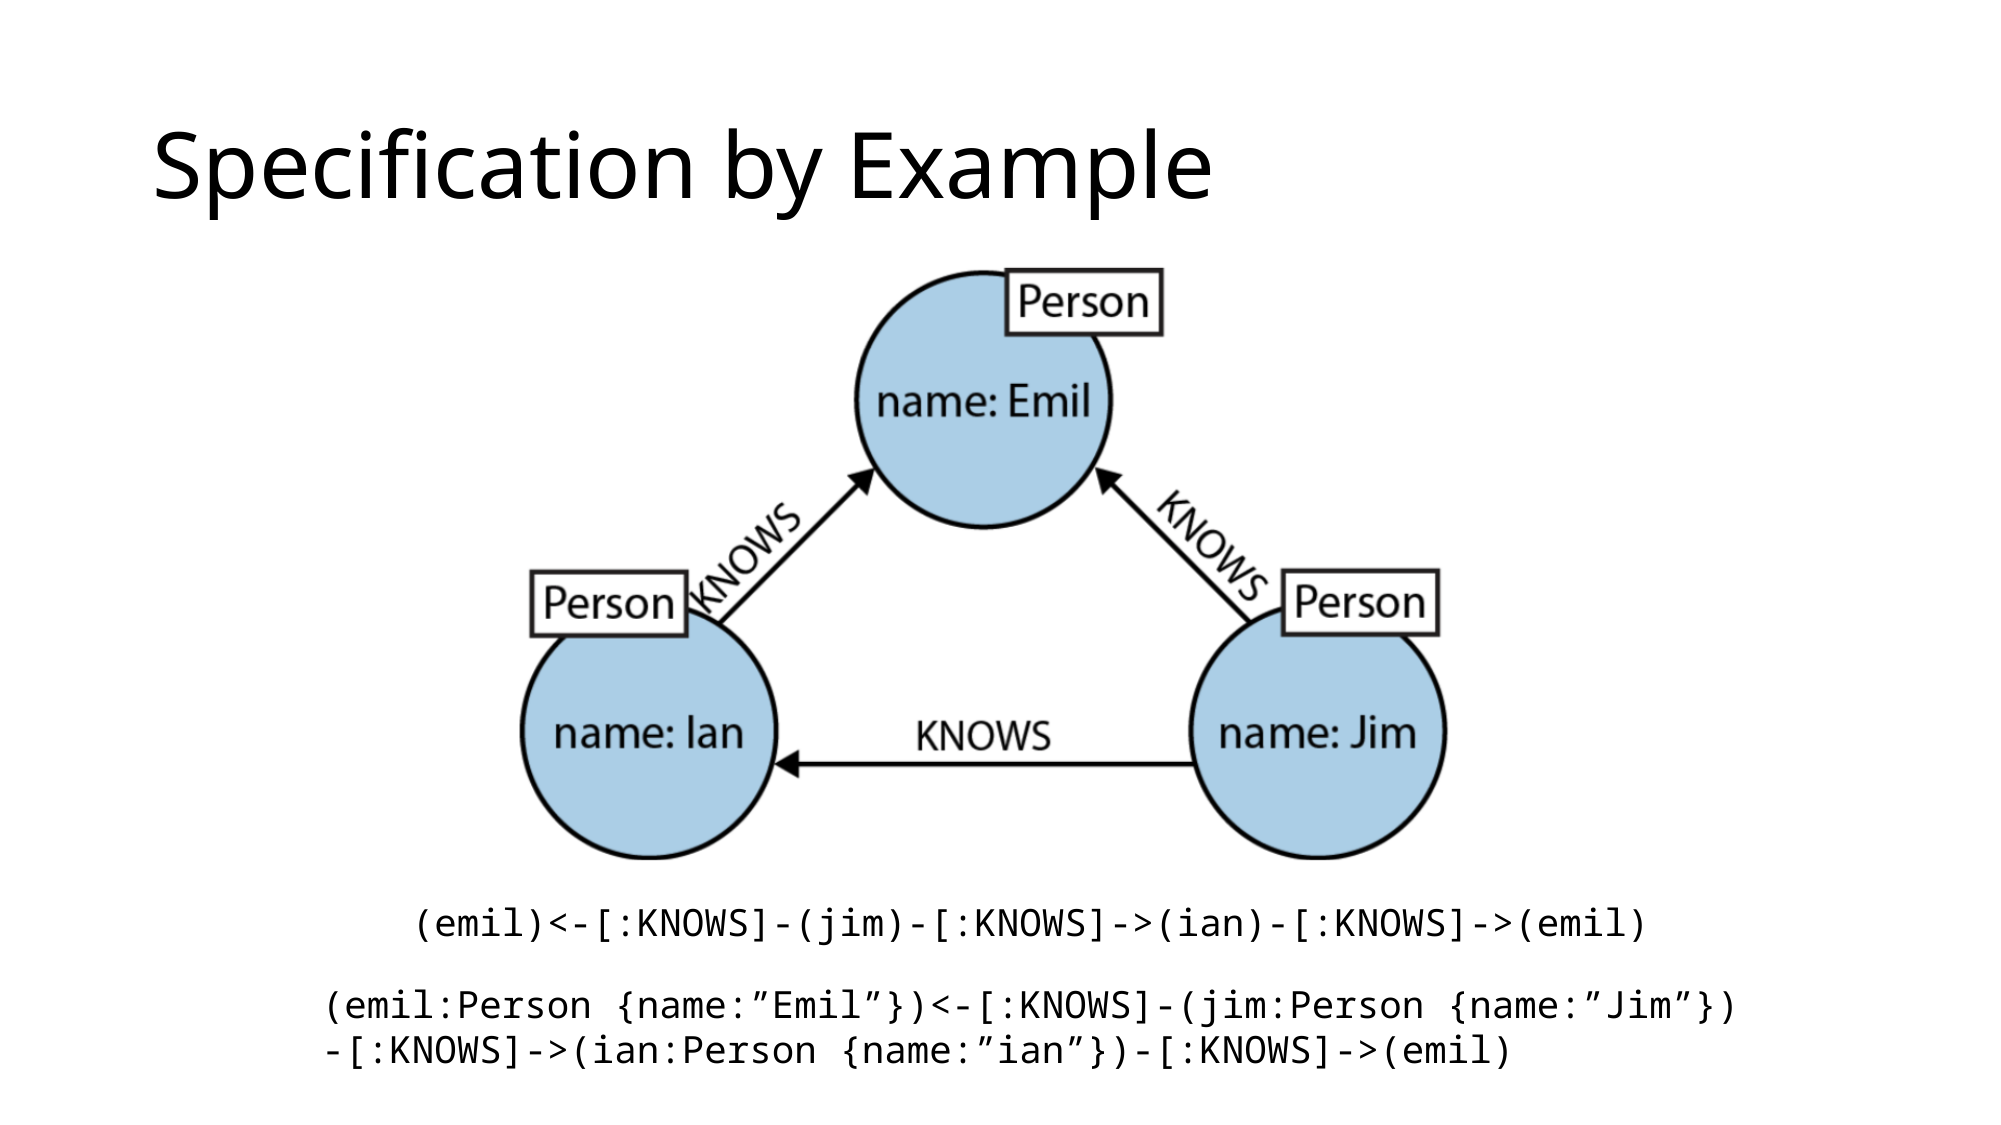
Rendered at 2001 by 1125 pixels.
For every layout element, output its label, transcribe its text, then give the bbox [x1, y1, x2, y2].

text_box (emil)<-[:KNOWS]-(jim)-[:KNOWS]->(ian)-[:KNOWS]->(emil) [397, 892, 1665, 952]
picture [137, 245, 1830, 880]
title Specification by Example [137, 59, 1863, 278]
text_box (emil:Person {name:”Emil”})<-[:KNOWS]-(jim:Person {name:”Jim”}) -[:KNOWS]->(ian:Person {name:”ian”})-[:KNOWS]->(emil) [307, 973, 1755, 1078]
